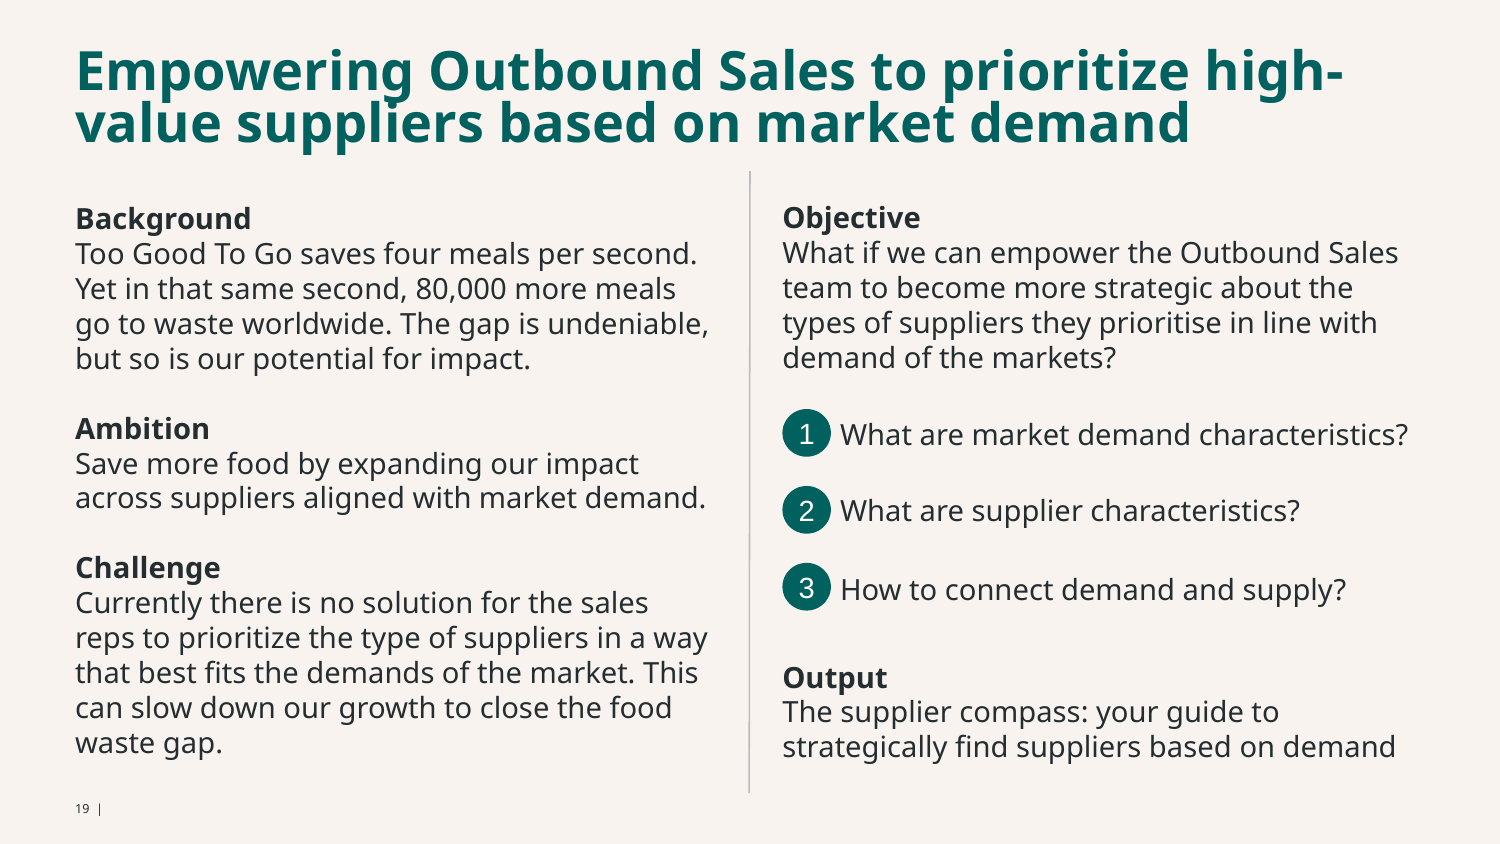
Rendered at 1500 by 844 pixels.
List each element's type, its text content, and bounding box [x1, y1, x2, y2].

text_box 3 [782, 562, 831, 611]
text_box 1 [782, 409, 831, 457]
text_box Background Too Good To Go saves four meals per second. Yet in that same second, 80,000 more meals go to waste worldwide. The gap is undeniable, but so is our potential for impact. Ambition Save more food by expanding our impact across suppliers aligned with market demand. Challenge Currently there is no solution for the sales reps to prioritize the type of suppliers in a way that best fits the demands of the market. This can slow down our growth to close the food waste gap. [74, 200, 717, 760]
slide_number ‹#› | [75, 777, 612, 842]
text_box What are market demand characteristics? [840, 411, 1420, 457]
text_box Empowering Outbound Sales to prioritize high-value suppliers based on market demand [74, 49, 1425, 156]
text_box Output The supplier compass: your guide to strategically find suppliers based on demand [782, 658, 1425, 764]
text_box What are supplier characteristics? [840, 485, 1420, 534]
text_box 2 [782, 485, 831, 534]
text_box Objective What if we can empower the Outbound Sales team to become more strategic about the types of suppliers they prioritise in line with demand of the markets? [782, 199, 1425, 375]
text_box How to connect demand and supply? [840, 564, 1420, 613]
